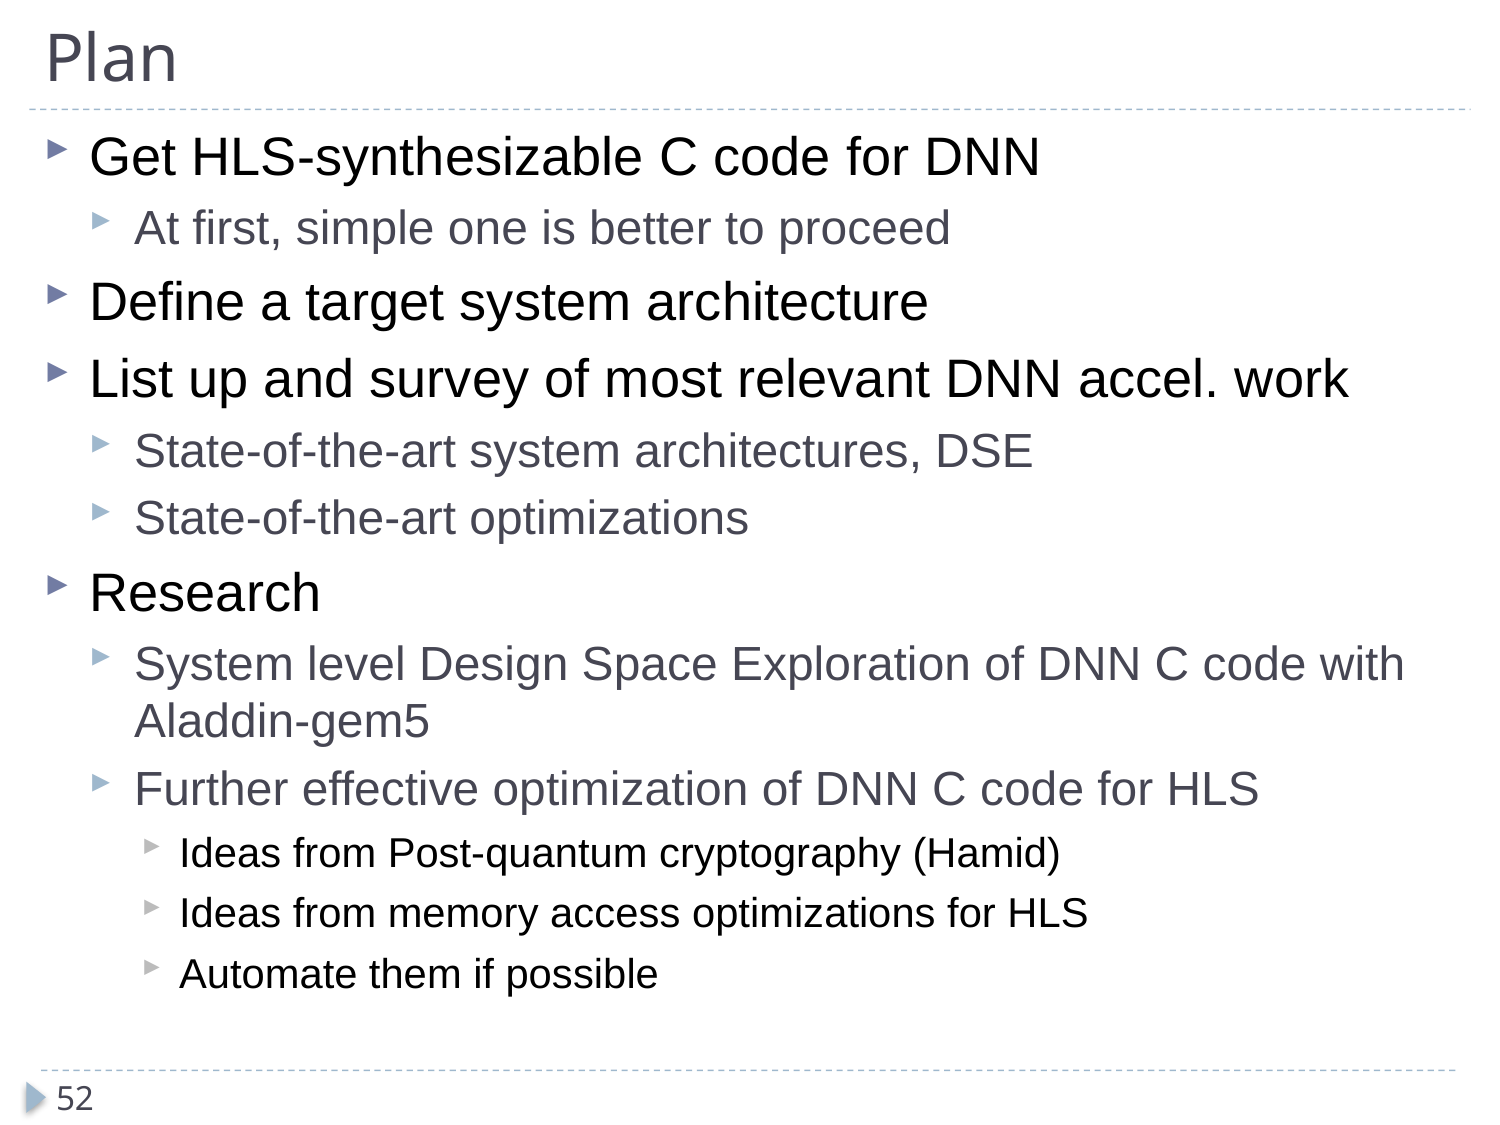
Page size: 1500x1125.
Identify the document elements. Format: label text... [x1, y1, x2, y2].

title Plan [29, 7, 1471, 102]
list Get HLS-synthesizable C code for DNN At first, simple one is better to proceed Define a target system architecture List up and survey of most relevant DNN accel. work State-of-the-art system architectures, DSE State-of-the-art optimizations Research System level Design Space Exploration of DNN C code with Aladdin-gem5 Further effective optimization of DNN C code for HLS Ideas from Post-quantum cryptography (Hamid) Ideas from memory access optimizations for HLS Automate them if possible [29, 113, 1471, 1059]
slide_number 52 [41, 1069, 367, 1117]
